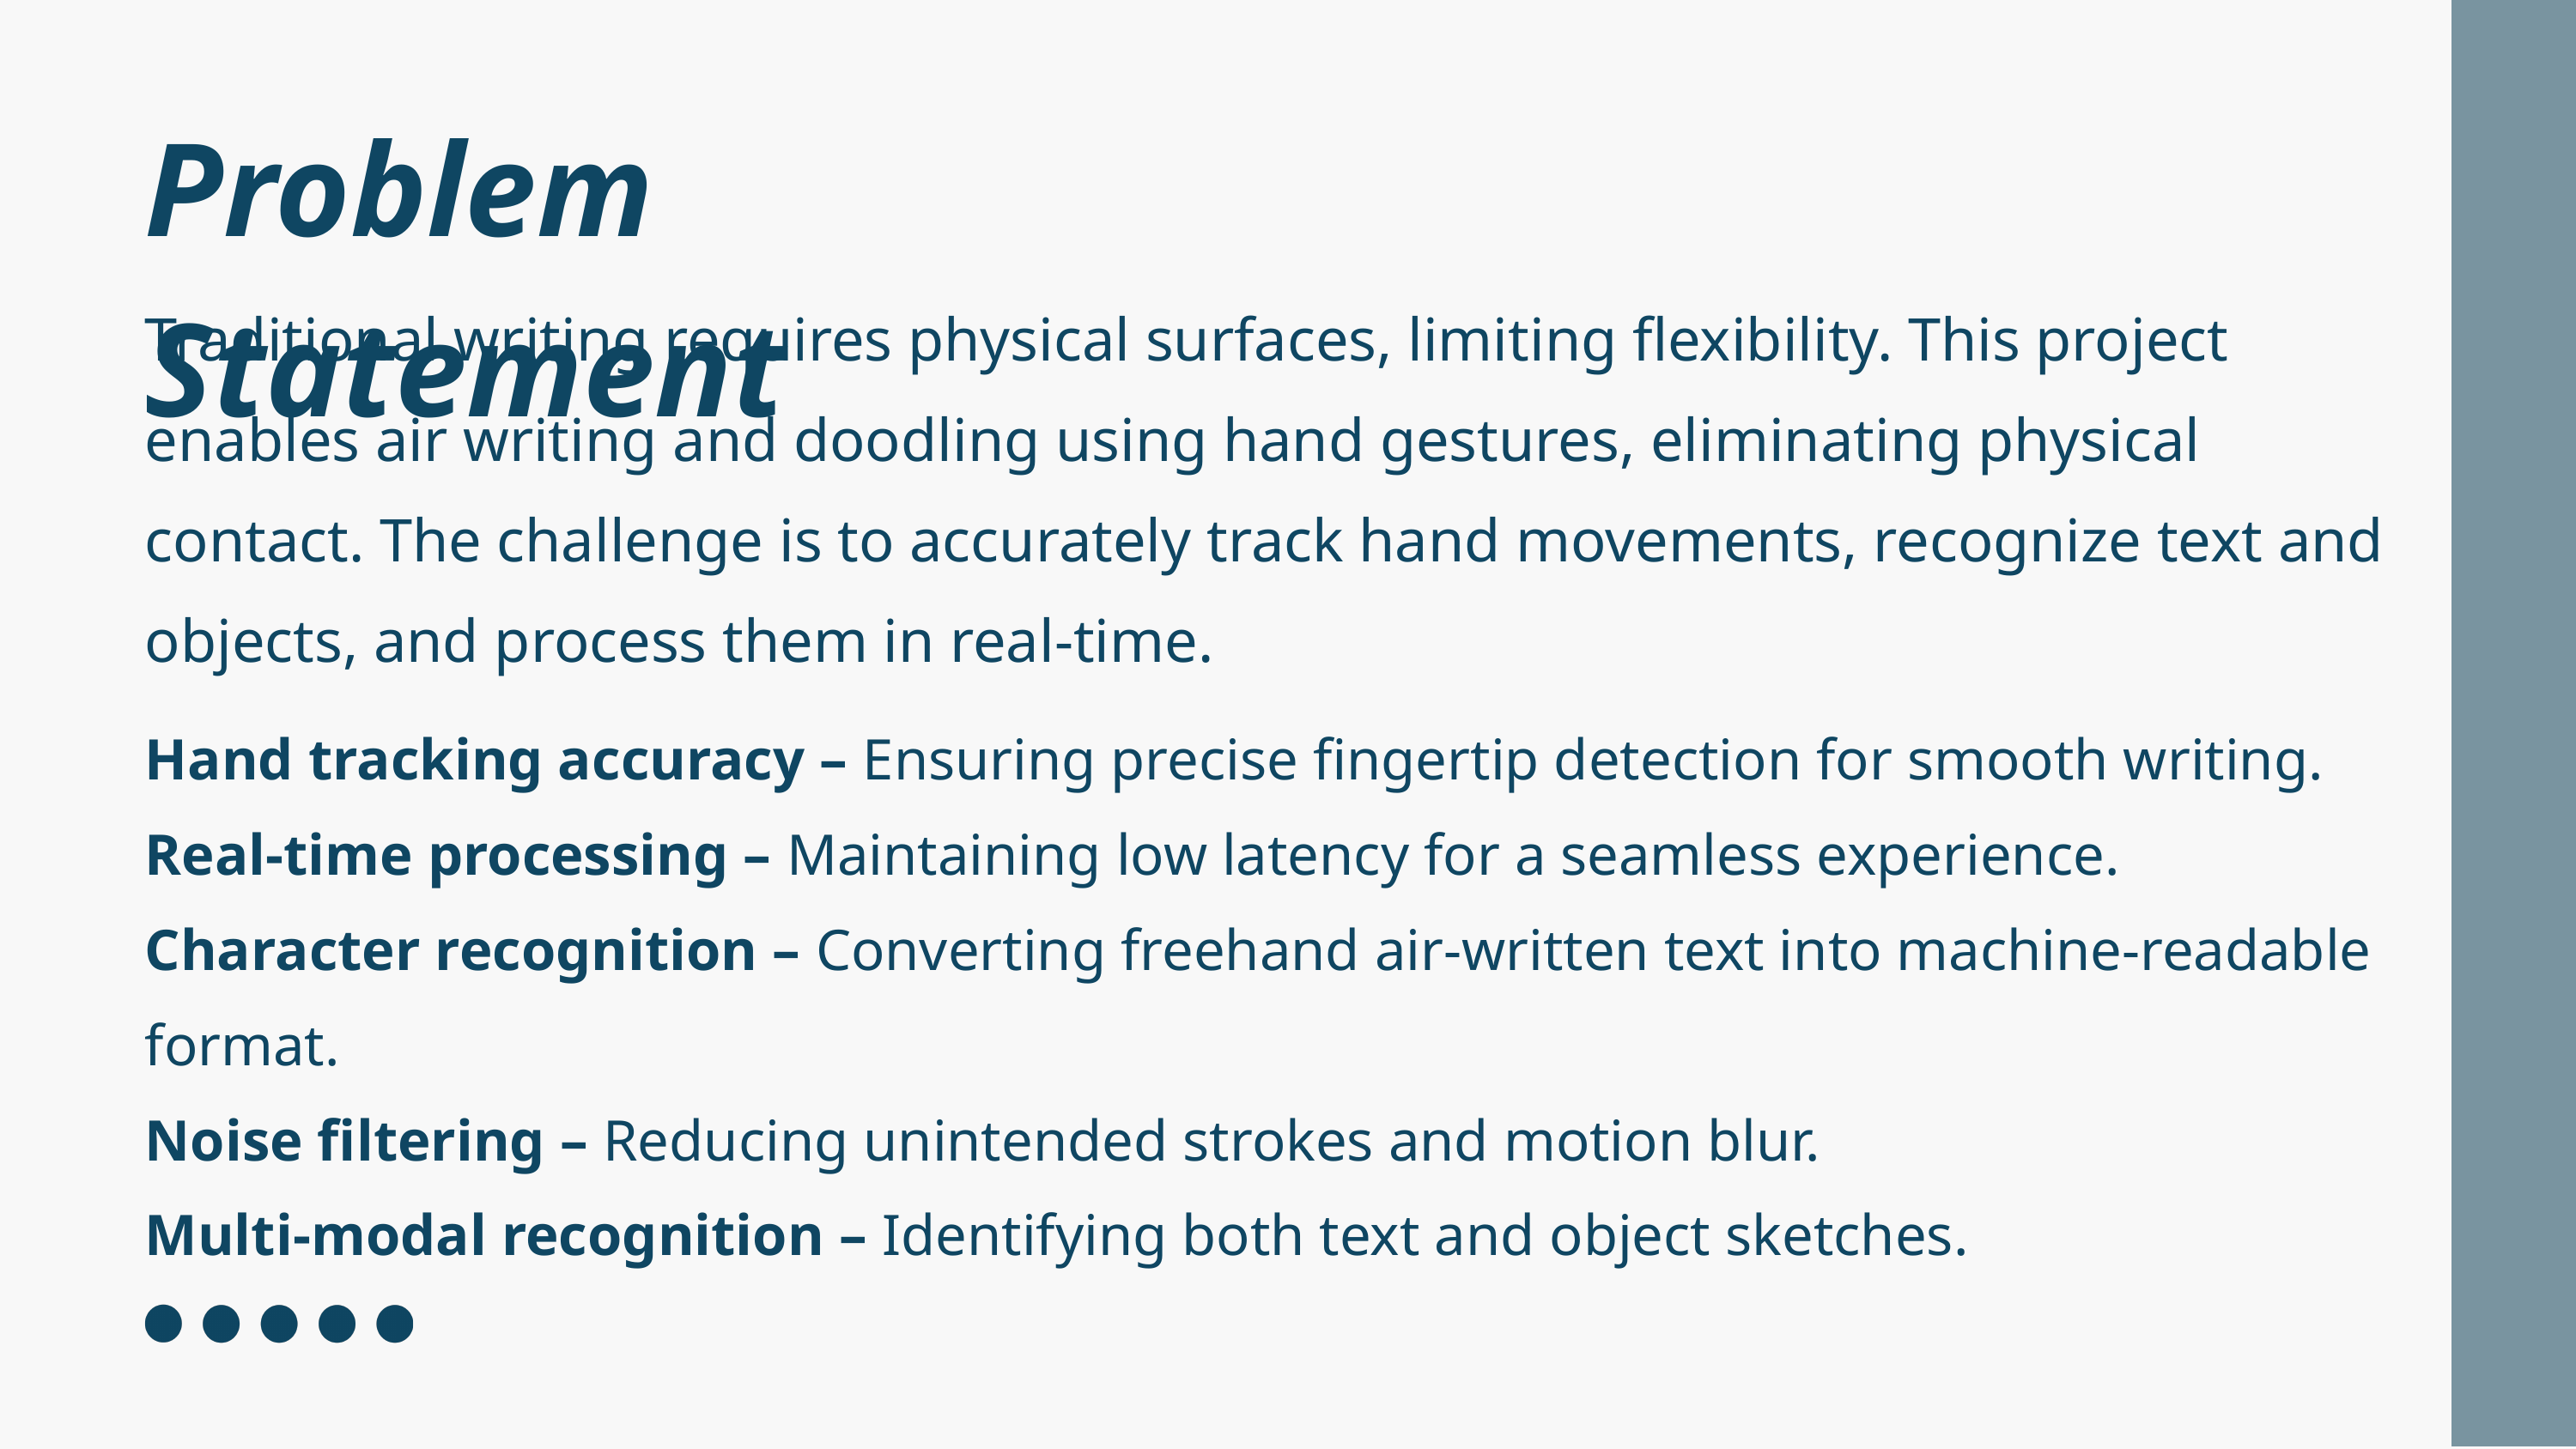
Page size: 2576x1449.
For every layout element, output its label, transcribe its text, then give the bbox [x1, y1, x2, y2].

text_box [144, 1303, 414, 1344]
text_box Problem Statement [144, 82, 1289, 272]
text_box Traditional writing requires physical surfaces, limiting flexibility. This project enables air writing and doodling using hand gestures, eliminating physical contact. The challenge is to accurately track hand movements, recognize text and objects, and process them in real-time. [144, 272, 2432, 674]
text_box Hand tracking accuracy – Ensuring precise fingertip detection for smooth writing. Real-time processing – Maintaining low latency for a seamless experience. Character recognition – Converting freehand air-written text into machine-readable format. Noise filtering – Reducing unintended strokes and motion blur. Multi-modal recognition – Identifying both text and object sketches. [144, 695, 2432, 1365]
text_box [2451, 0, 2576, 1447]
